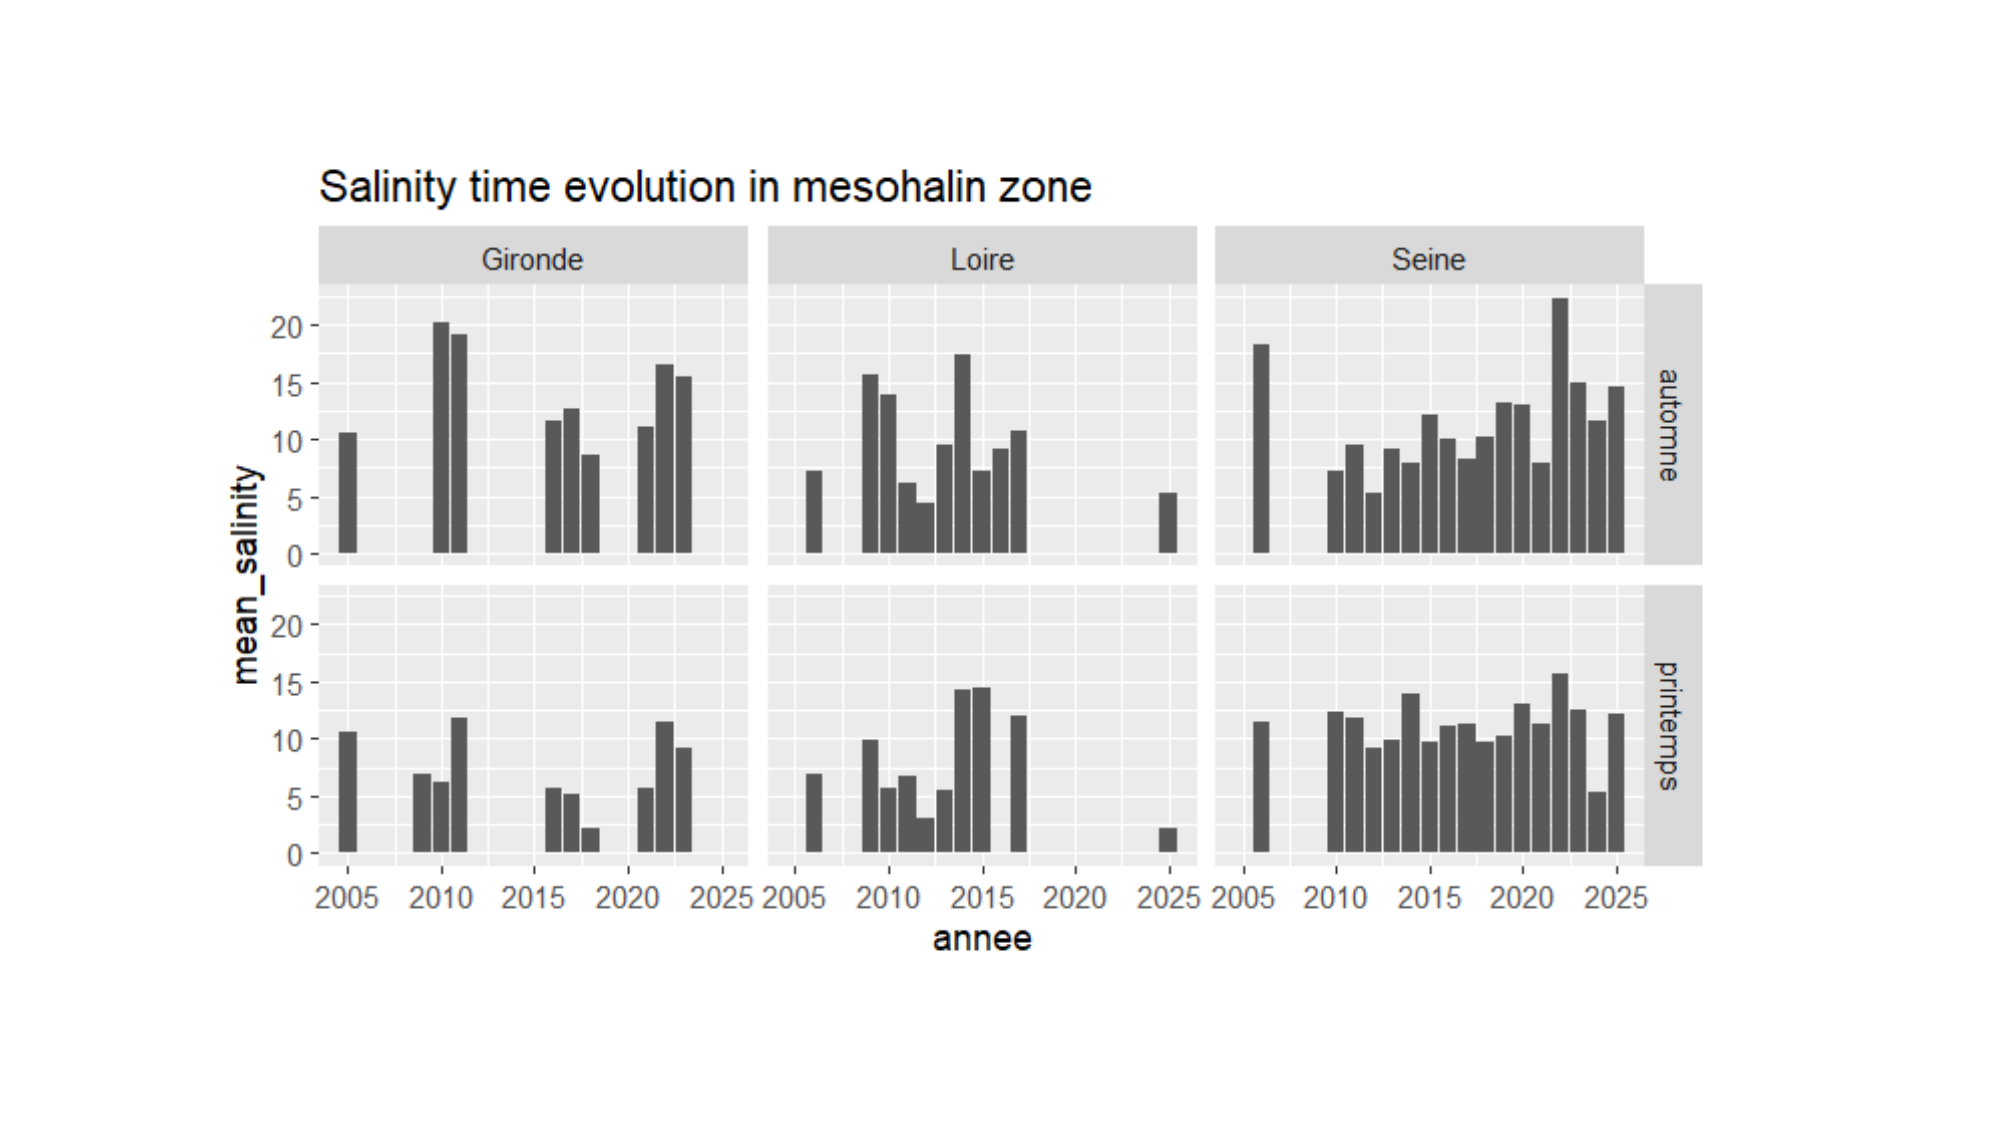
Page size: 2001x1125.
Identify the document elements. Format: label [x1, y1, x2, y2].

picture [208, 148, 1723, 977]
